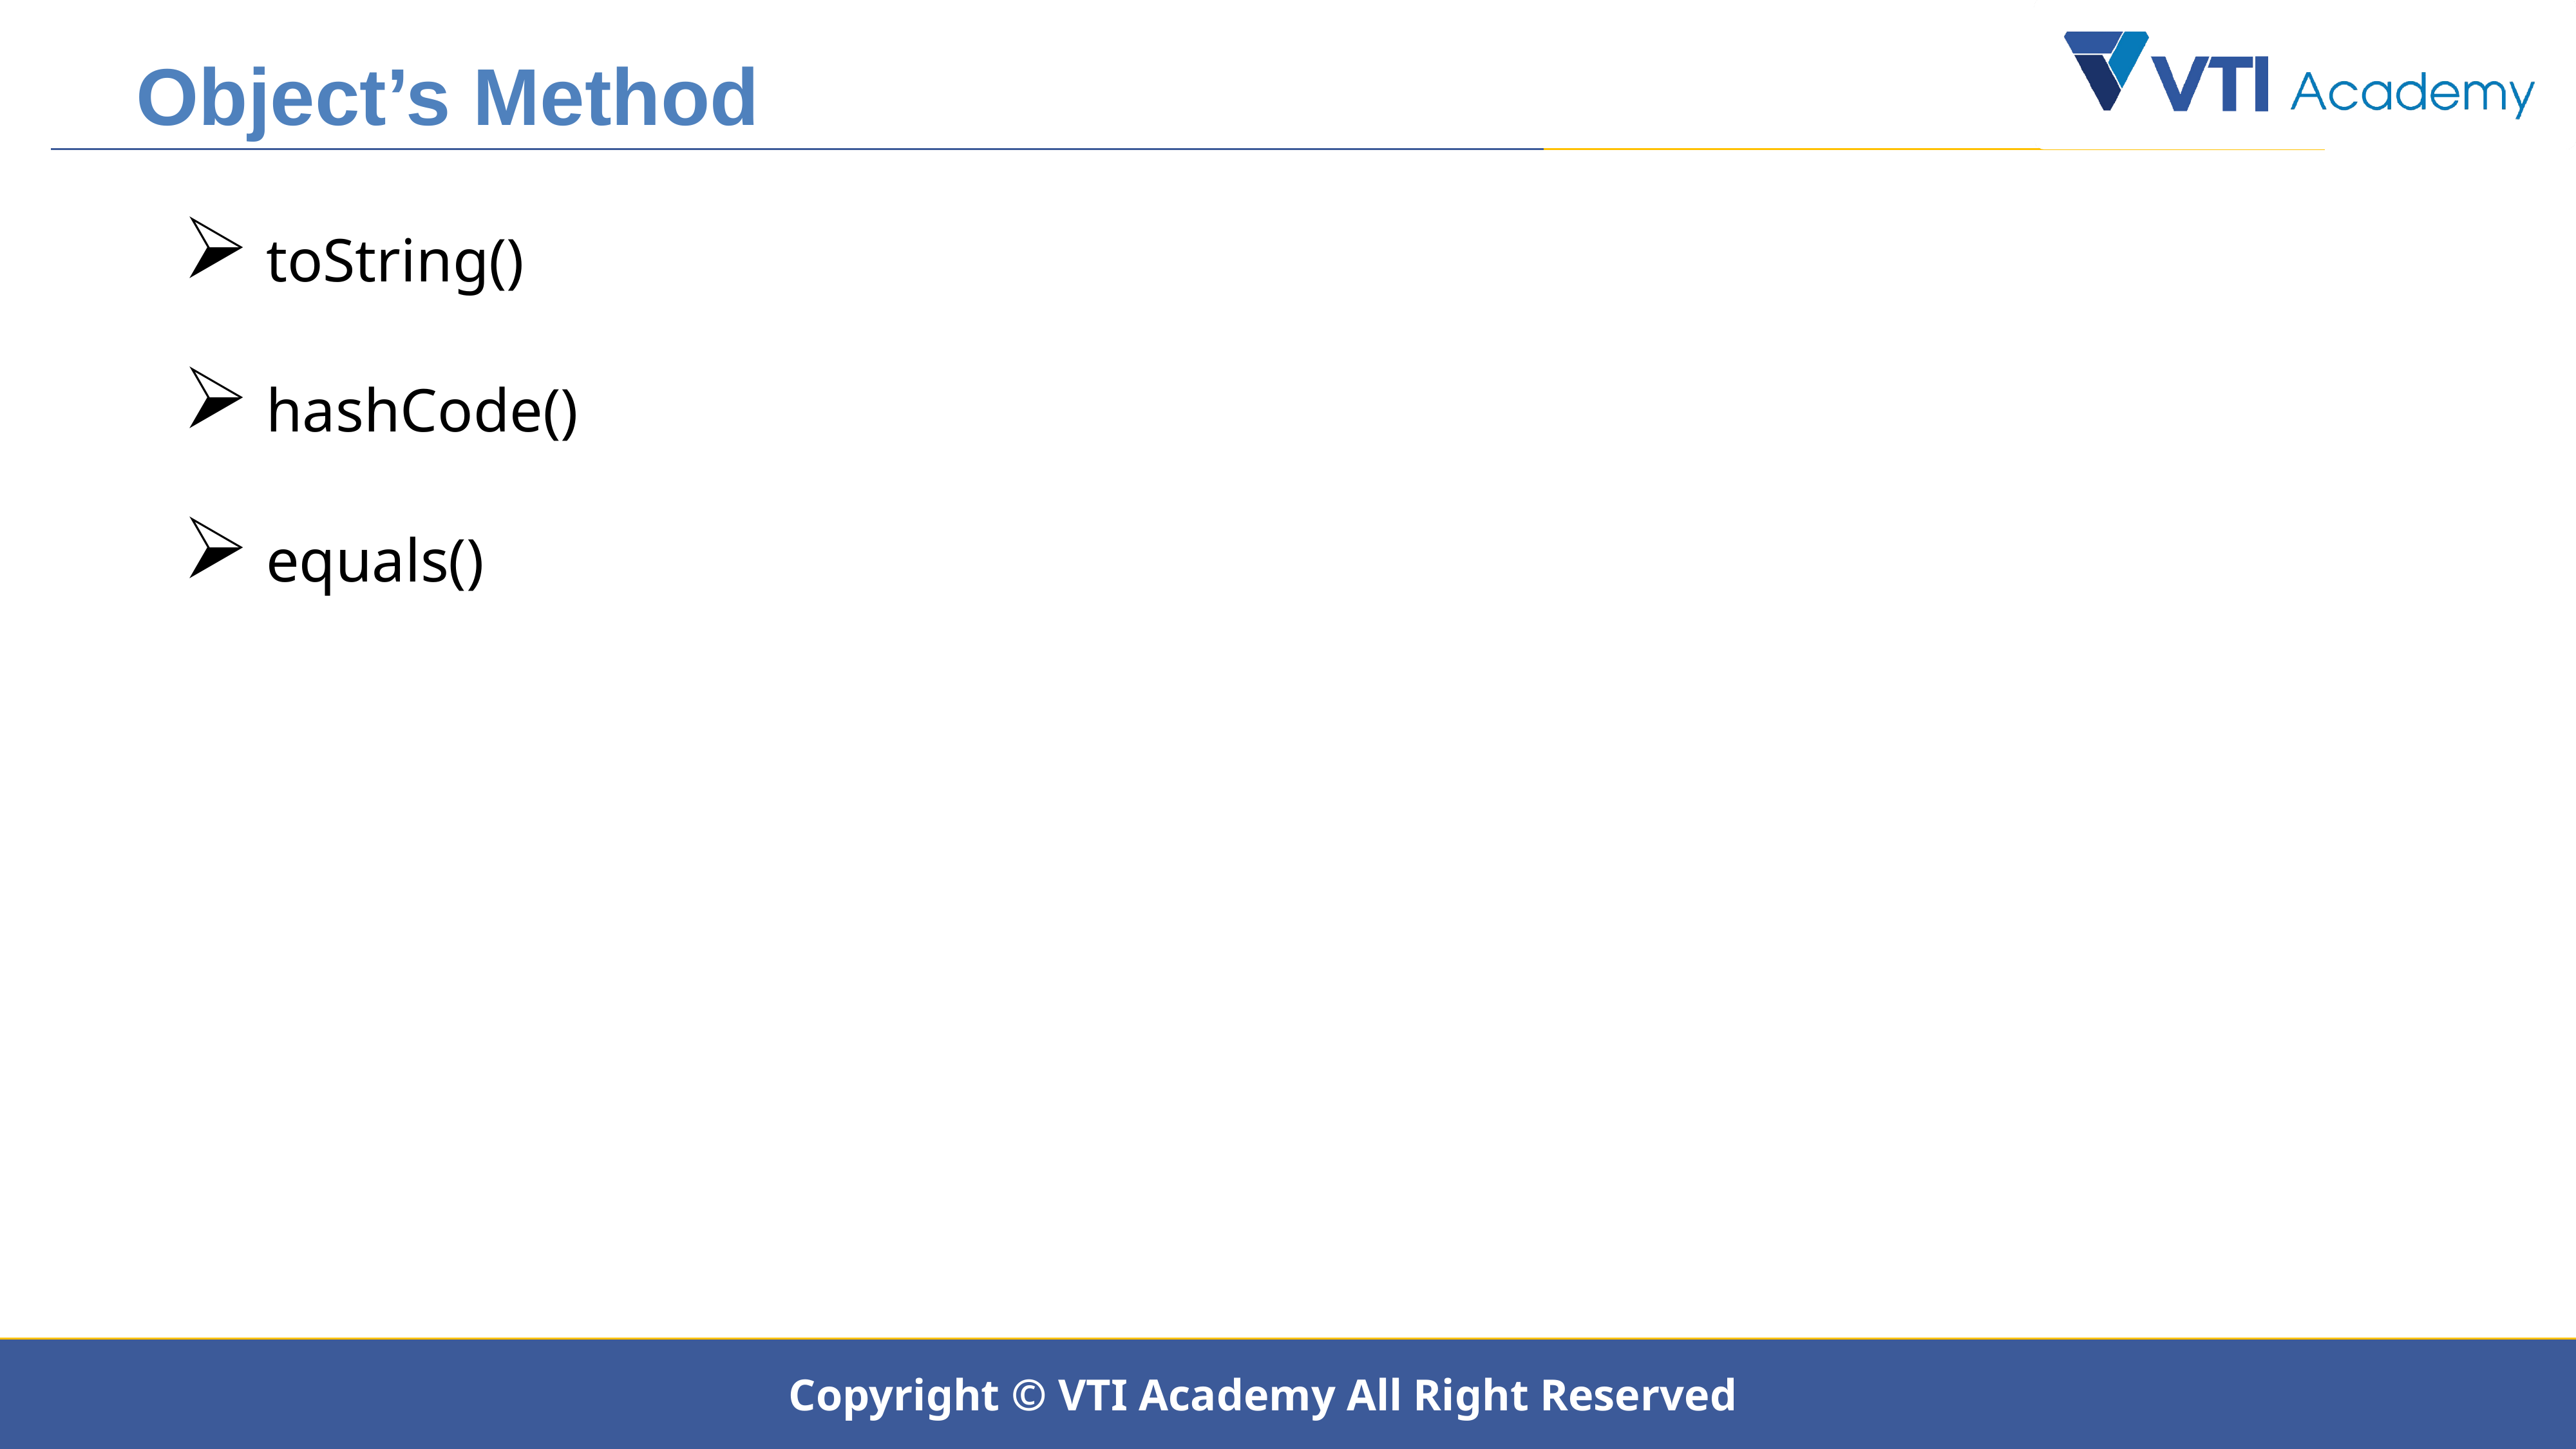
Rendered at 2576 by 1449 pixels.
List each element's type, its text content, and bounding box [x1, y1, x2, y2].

picture [2034, 0, 2576, 149]
text_box toString() hashCode() equals() [173, 218, 1915, 817]
text_box Object’s Method [126, 60, 996, 126]
